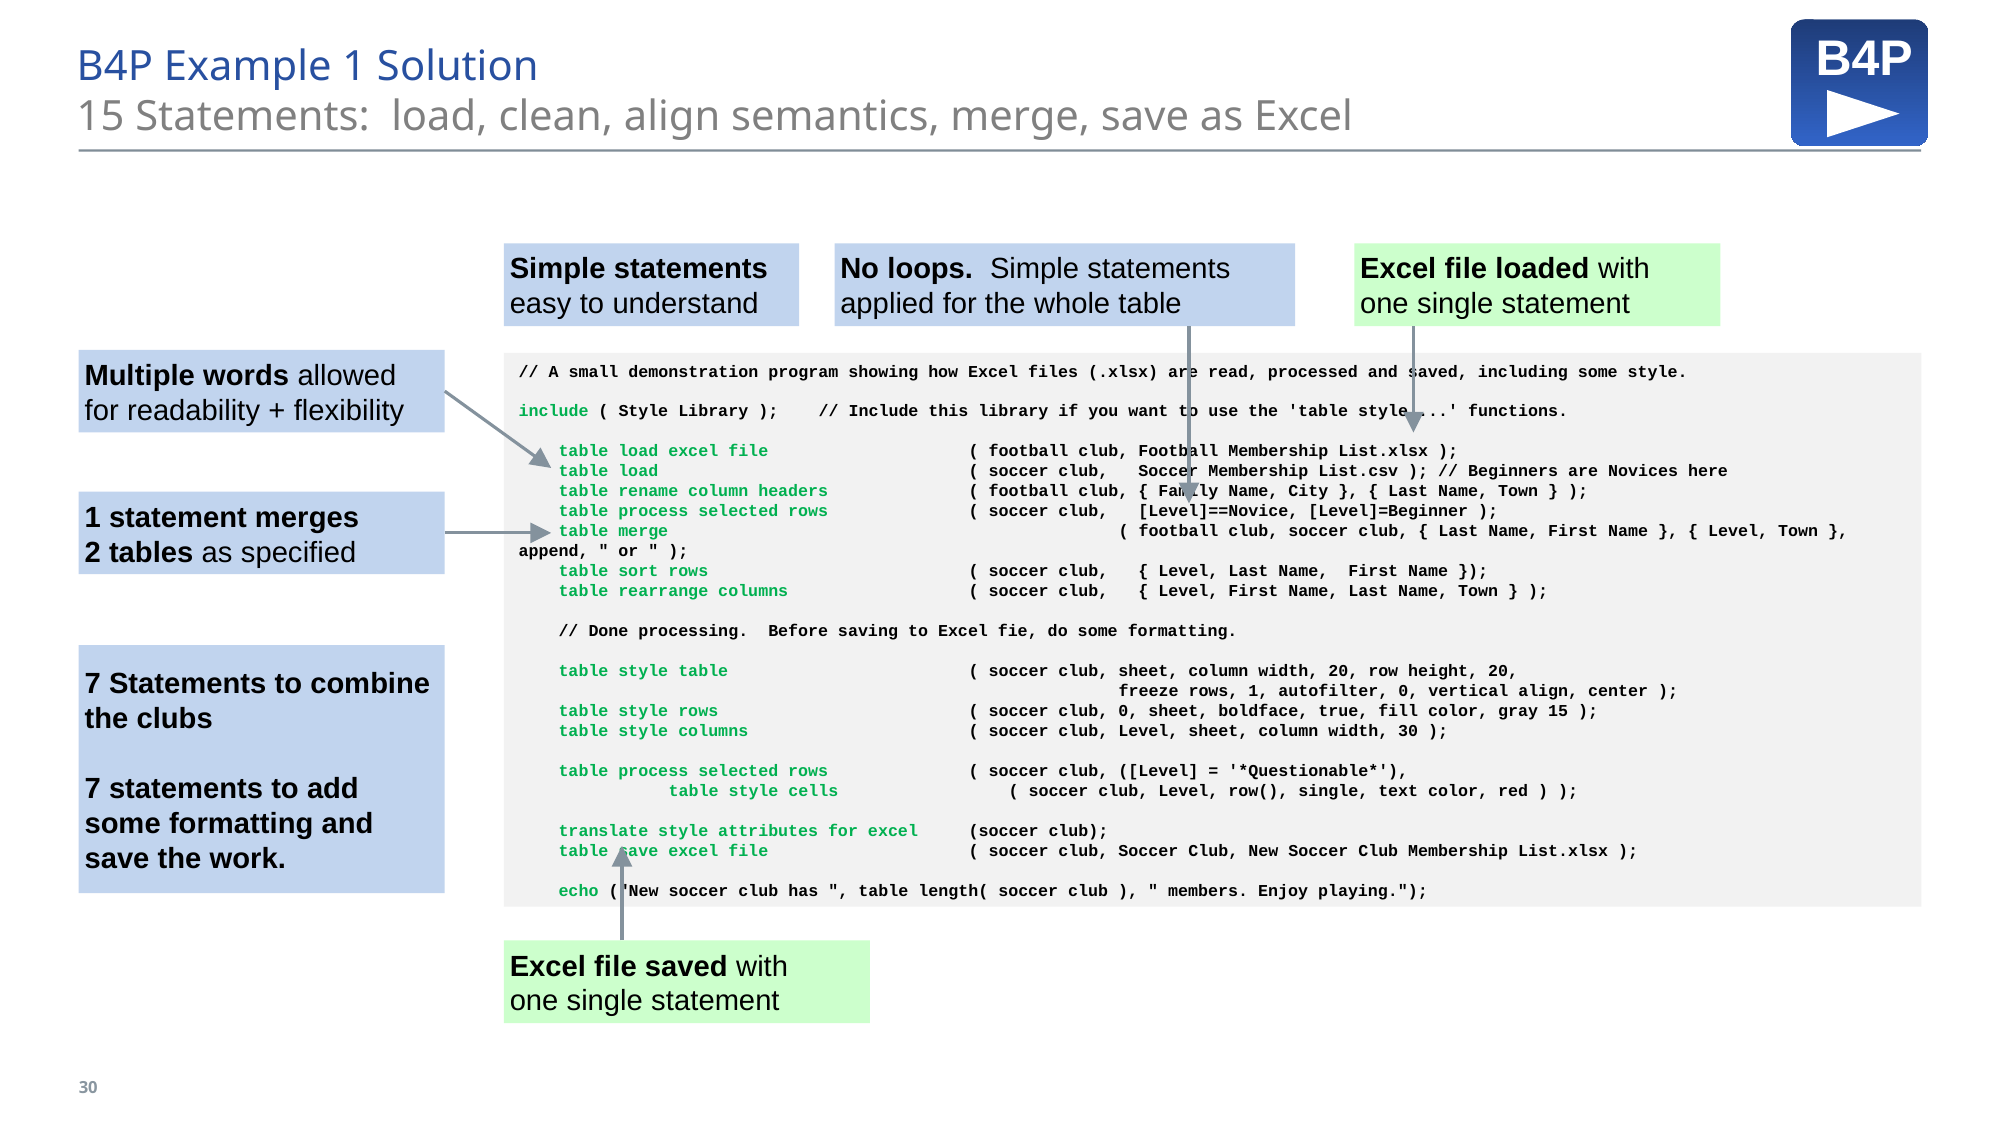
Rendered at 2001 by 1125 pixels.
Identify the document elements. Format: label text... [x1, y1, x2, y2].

text_box 1 statement merges 2 tables as specified [77, 489, 447, 576]
text_box No loops. Simple statements applied for the whole table [832, 241, 1297, 328]
text_box Excel file saved with one single statement [502, 938, 872, 1025]
text_box Multiple words allowed for readability + flexibility [77, 348, 447, 434]
title B4P Example 1 Solution 15 Statements: load, clean, align semantics, merge, save as Excel [76, 30, 1767, 149]
text_box Excel file loaded with one single statement [1352, 241, 1723, 328]
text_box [444, 390, 552, 469]
text_box 7 Statements to combine the clubs 7 statements to add some formatting and save the work. [77, 643, 447, 895]
text_box Simple statements easy to understand [502, 241, 801, 328]
text_box // A small demonstration program showing how Excel files (.xlsx) are read, processed and saved, including some style. include ( Style Library ); // Include this library if you want to use the 'table style ...' functions. table load excel file ( football club, Football Membership List.xlsx ); table load ( soccer club, Soccer Membership List.csv ); // Beginners are Novices here table rename column headers ( football club, { Family Name, City }, { Last Name, Town } ); table process selected rows ( soccer club, [Level]==Novice, [Level]=Beginner ); table merge ( football club, soccer club, { Last Name, First Name }, { Level, Town }, append, " or " ); table sort rows ( soccer club, { Level, Last Name, First Name }); table rearrange columns ( soccer club, { Level, First Name, Last Name, Town } ); // Done processing. Before saving to Excel fie, do some formatting. table style table ( soccer club, sheet, column width, 20, row height, 20, freeze rows, 1, autofilter, 0, vertical align, center ); table style rows ( soccer club, 0, sheet, boldface, true, fill color, gray 15 ); table style columns ( soccer club, Level, sheet, column width, 30 ); table process selected rows ( soccer club, ([Level] = '*Questionable*'), table style cells ( soccer club, Level, row(), single, text color, red ) ); translate style attributes for excel (soccer club); table save excel file ( soccer club, Soccer Club, New Soccer Club Membership List.xlsx ); echo ("New soccer club has ", table length( soccer club ), " members. Enjoy playing."); [503, 352, 1922, 907]
